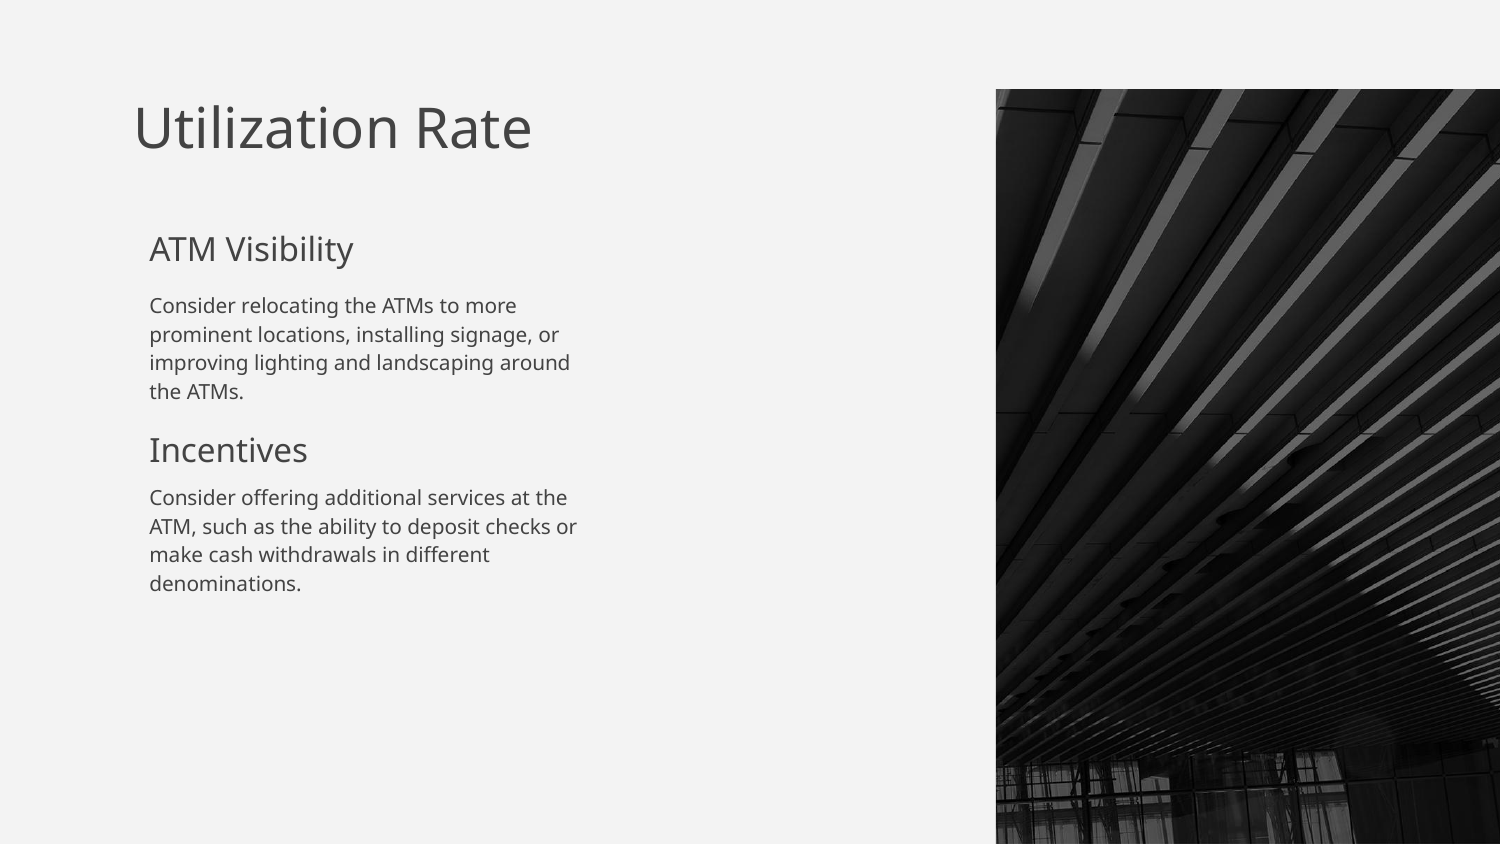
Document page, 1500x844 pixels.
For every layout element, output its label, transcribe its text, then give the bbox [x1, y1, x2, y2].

picture [995, 88, 1500, 844]
title Incentives [134, 414, 606, 466]
subtitle Consider offering additional services at the ATM, such as the ability to deposit checks or make cash withdrawals in different denominations. [134, 466, 606, 539]
title Utilization Rate [118, 77, 749, 193]
subtitle Consider relocating the ATMs to more prominent locations, installing signage, or improving lighting and landscaping around the ATMs. [134, 273, 606, 390]
title ATM Visibility [134, 213, 606, 273]
